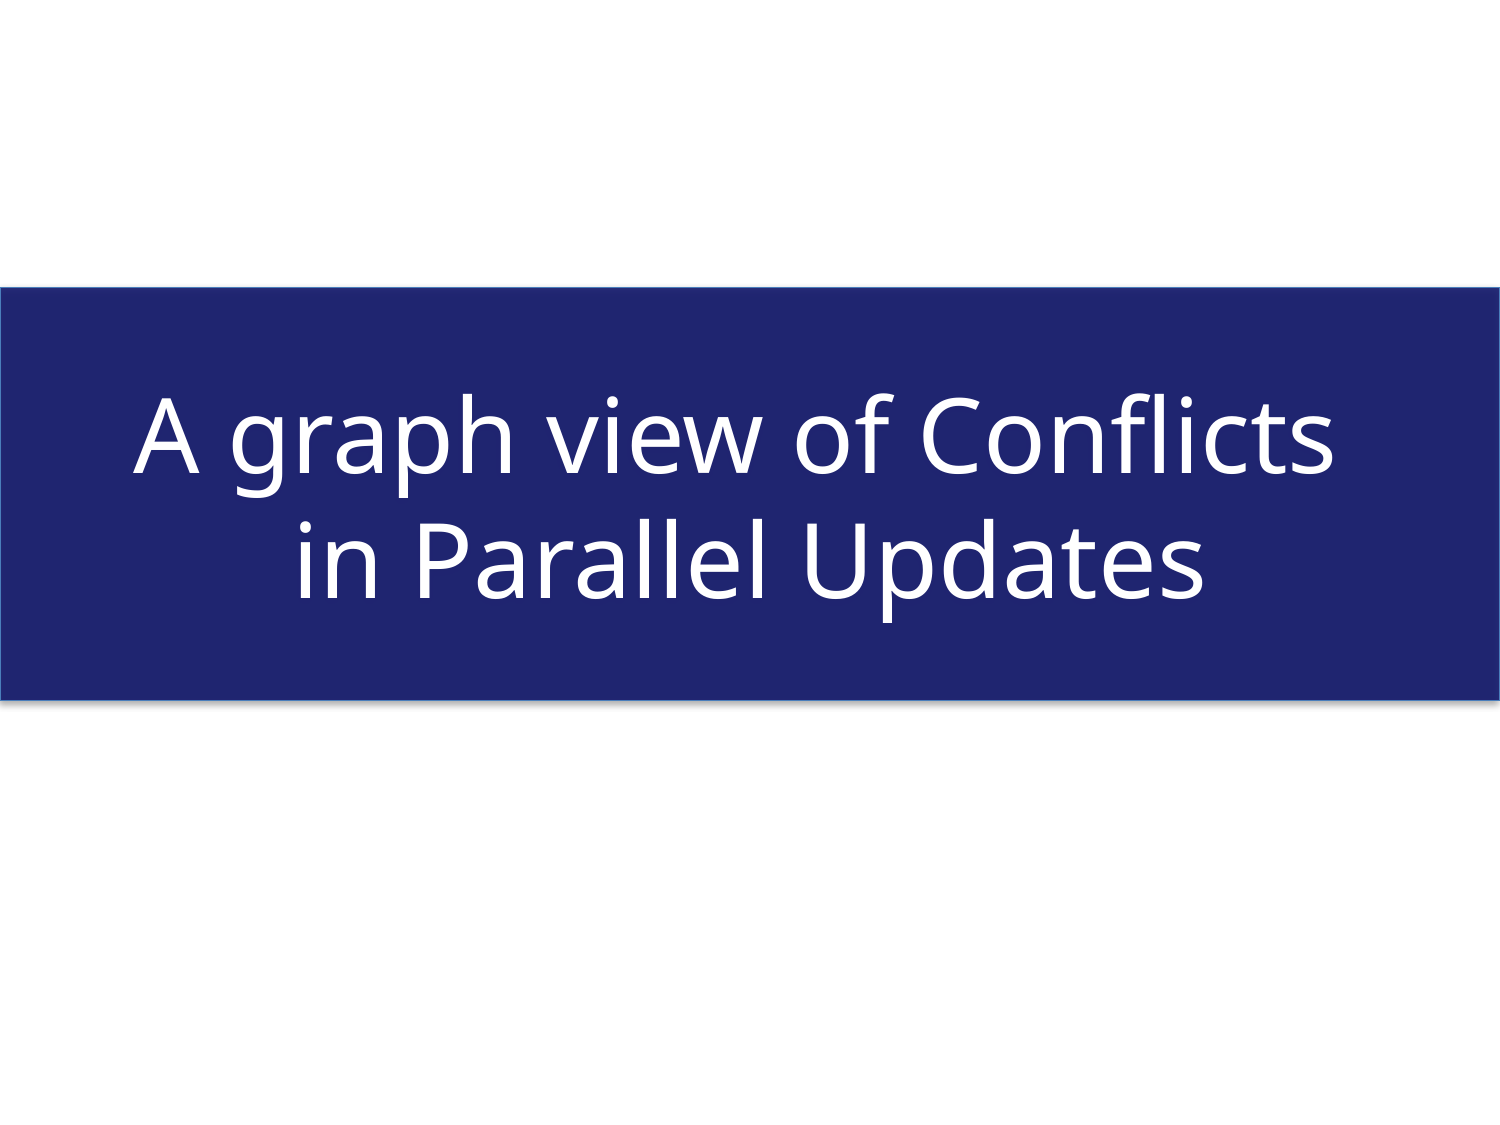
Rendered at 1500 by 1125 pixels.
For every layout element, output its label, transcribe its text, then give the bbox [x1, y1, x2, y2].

text_box A graph view of Conflicts in Parallel Updates [0, 287, 1500, 701]
